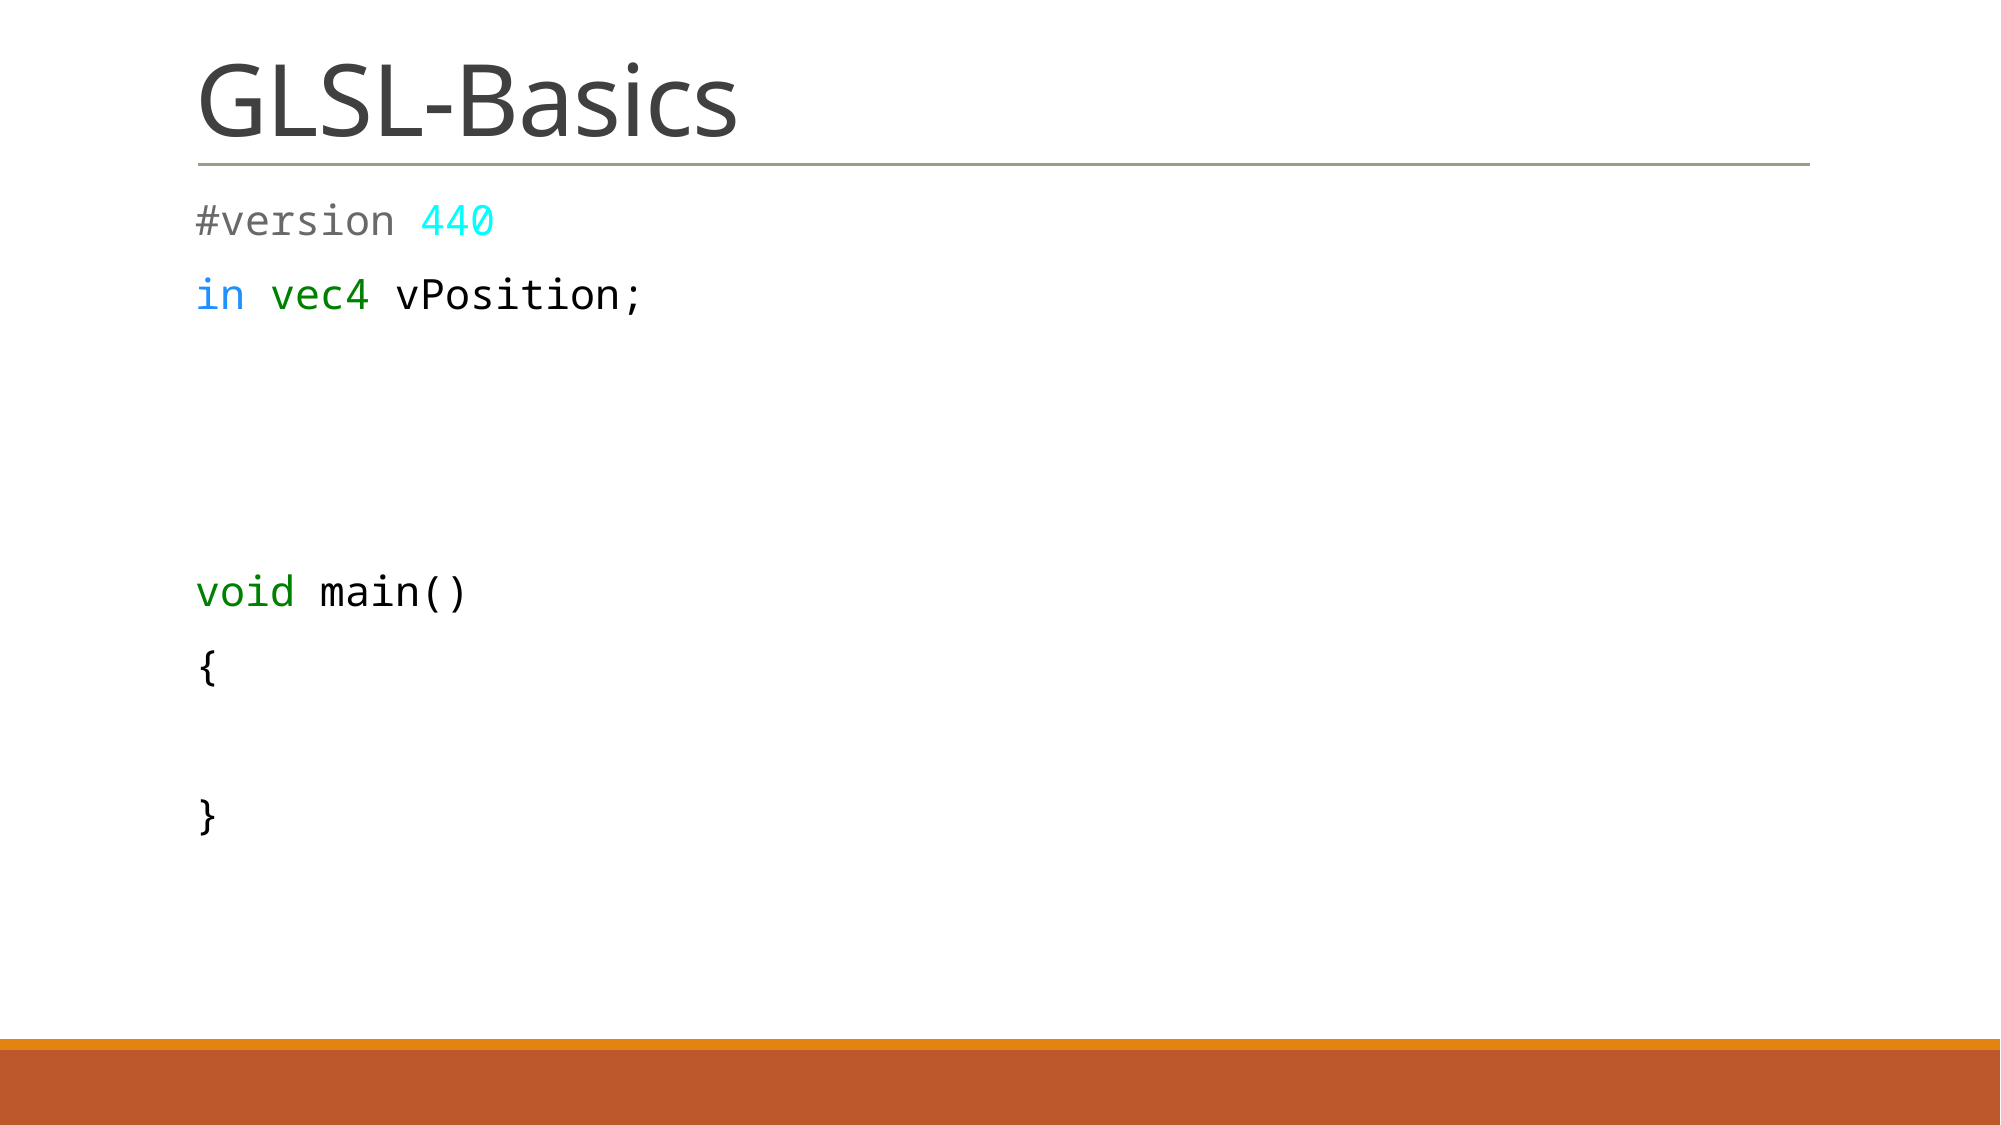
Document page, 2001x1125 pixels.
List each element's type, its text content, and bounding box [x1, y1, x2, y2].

list #version 440 in vec4 vPosition; void main() { } [180, 191, 1830, 963]
title GLSL-Basics [180, 47, 1830, 165]
